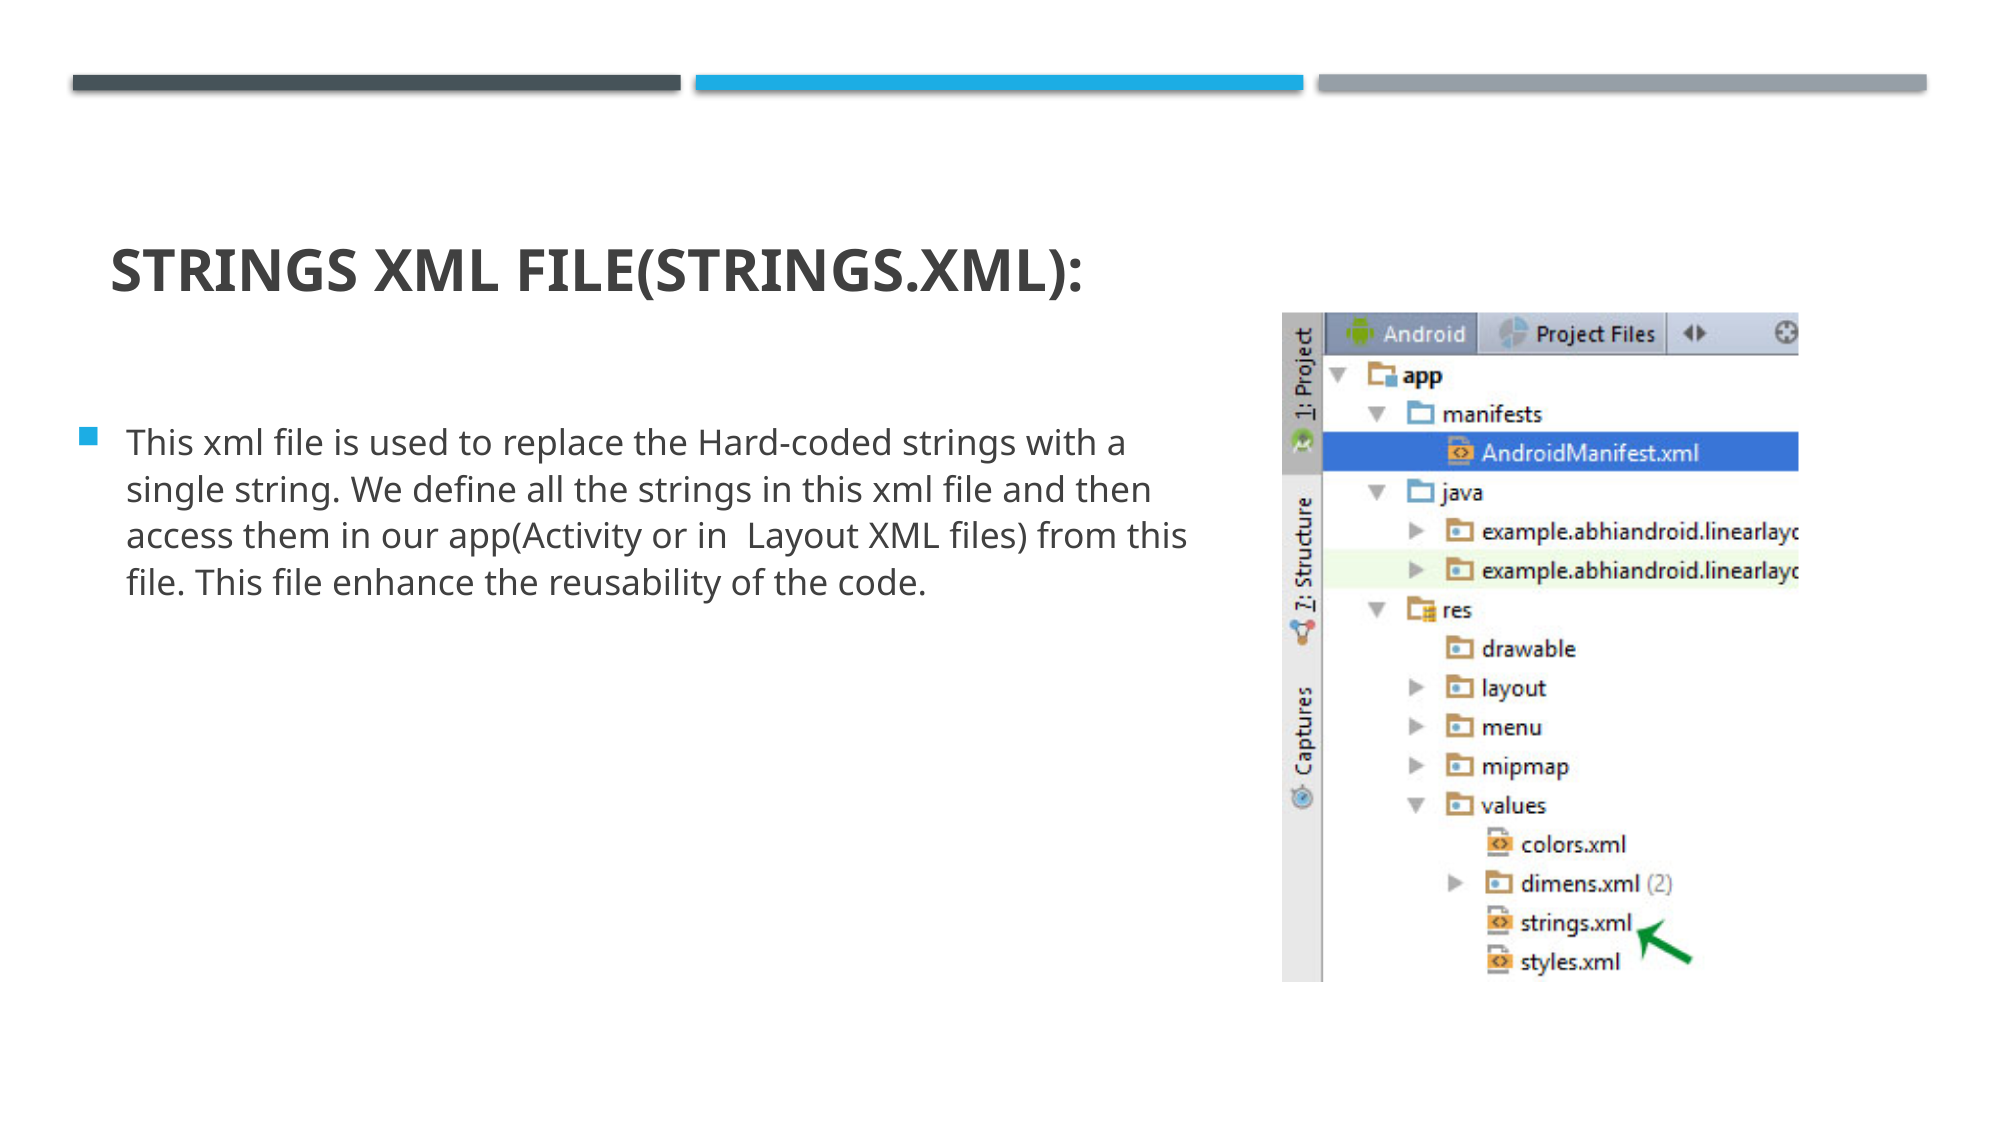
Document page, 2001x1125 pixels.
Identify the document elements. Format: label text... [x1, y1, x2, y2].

list This xml file is used to replace the Hard-coded strings with a single string. We define all the strings in this xml file and then access them in our app(Activity or in Layout XML files) from this file. This file enhance the reusability of the code. [60, 286, 1220, 733]
title Strings xml File(strings.xml): [95, 115, 1905, 311]
picture [1276, 309, 1808, 1000]
